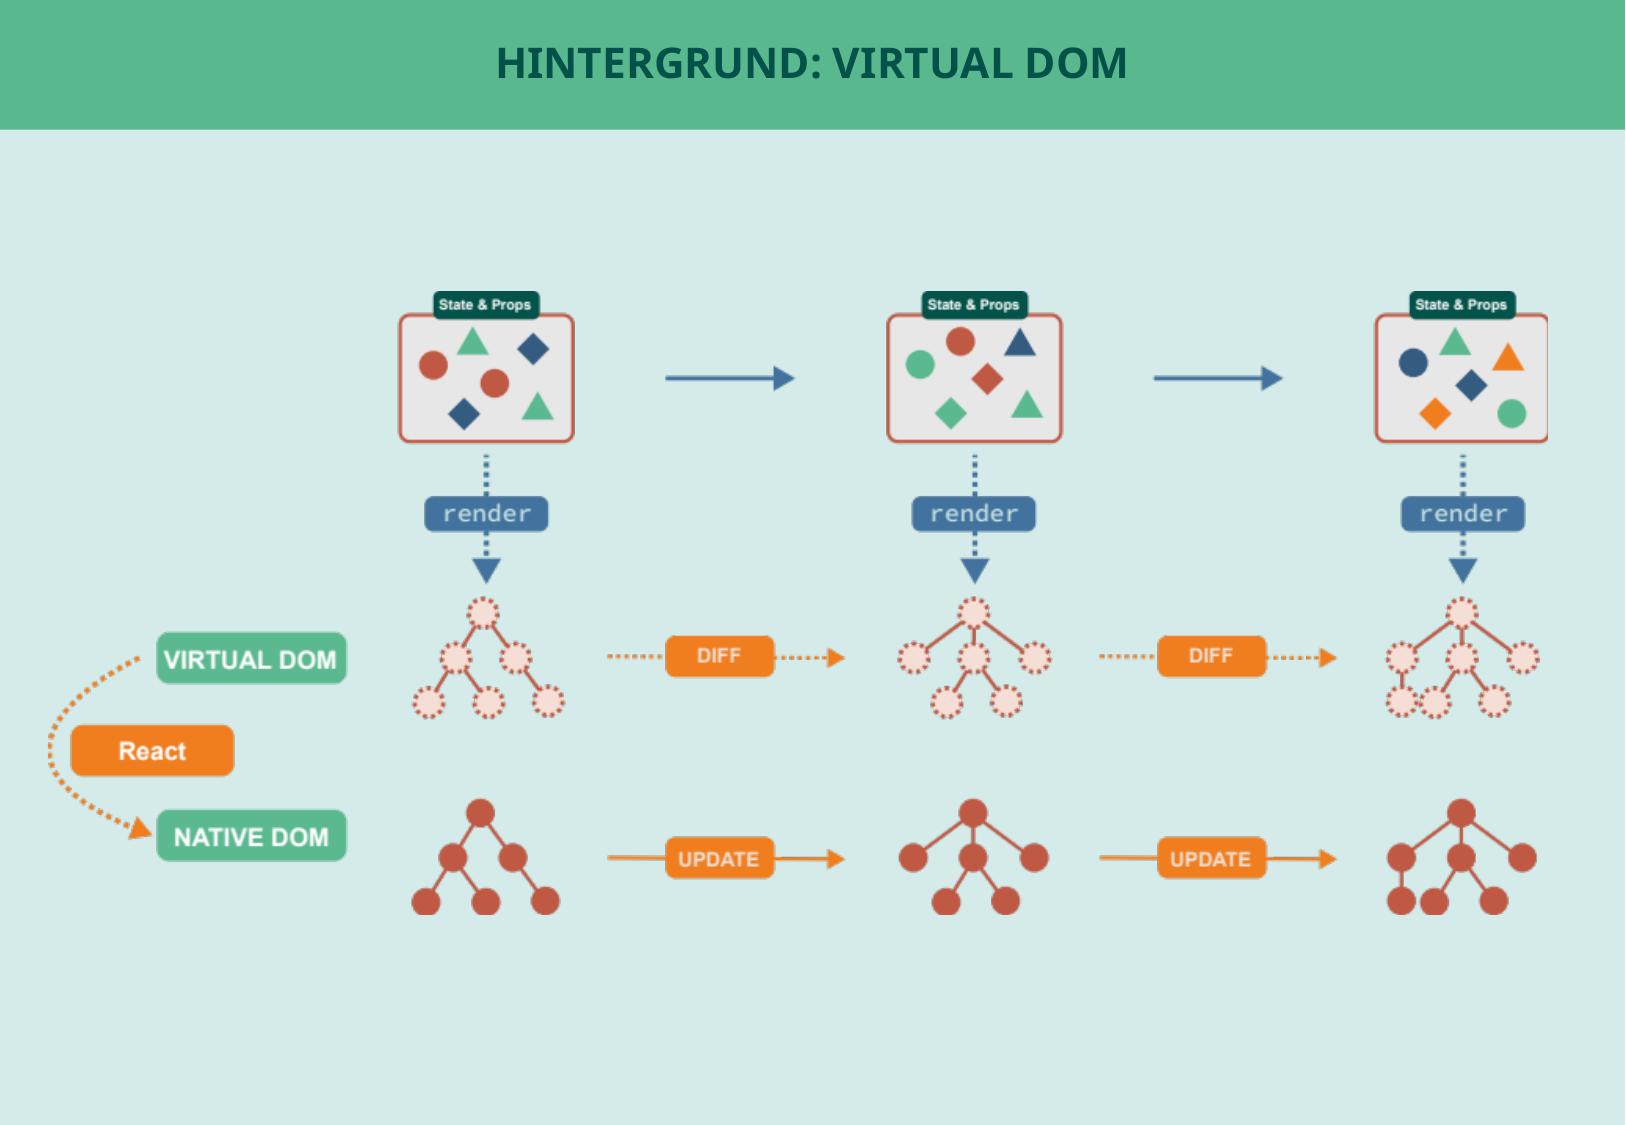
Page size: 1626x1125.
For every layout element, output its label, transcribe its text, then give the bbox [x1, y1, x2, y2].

picture [47, 291, 1548, 915]
title Hintergrund: Virtual Dom [0, 0, 1625, 130]
